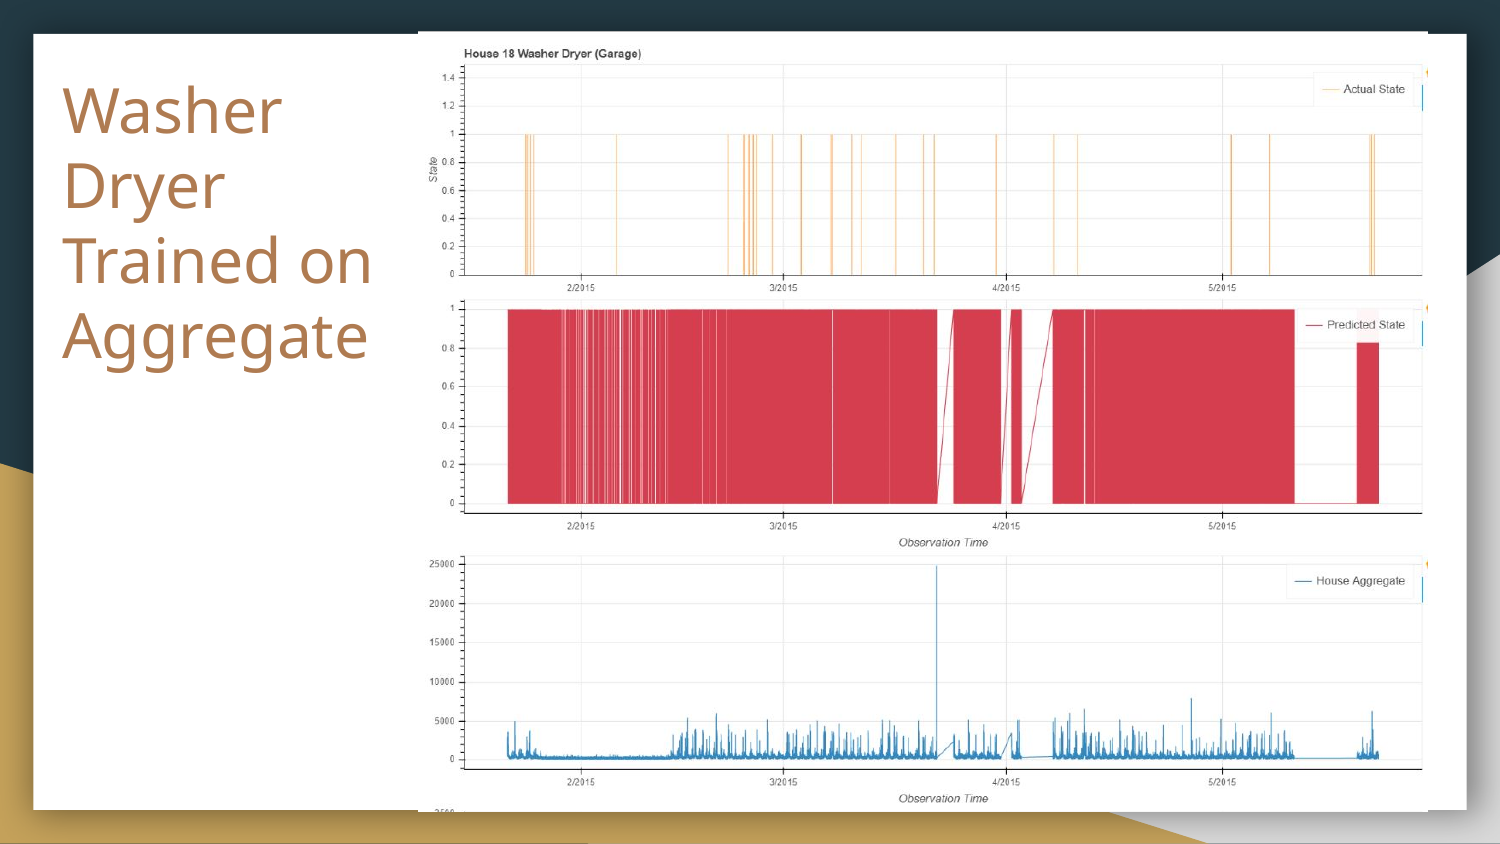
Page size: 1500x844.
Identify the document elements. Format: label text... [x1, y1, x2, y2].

picture [418, 31, 1428, 813]
title Washer Dryer Trained on Aggregate [47, 55, 413, 296]
